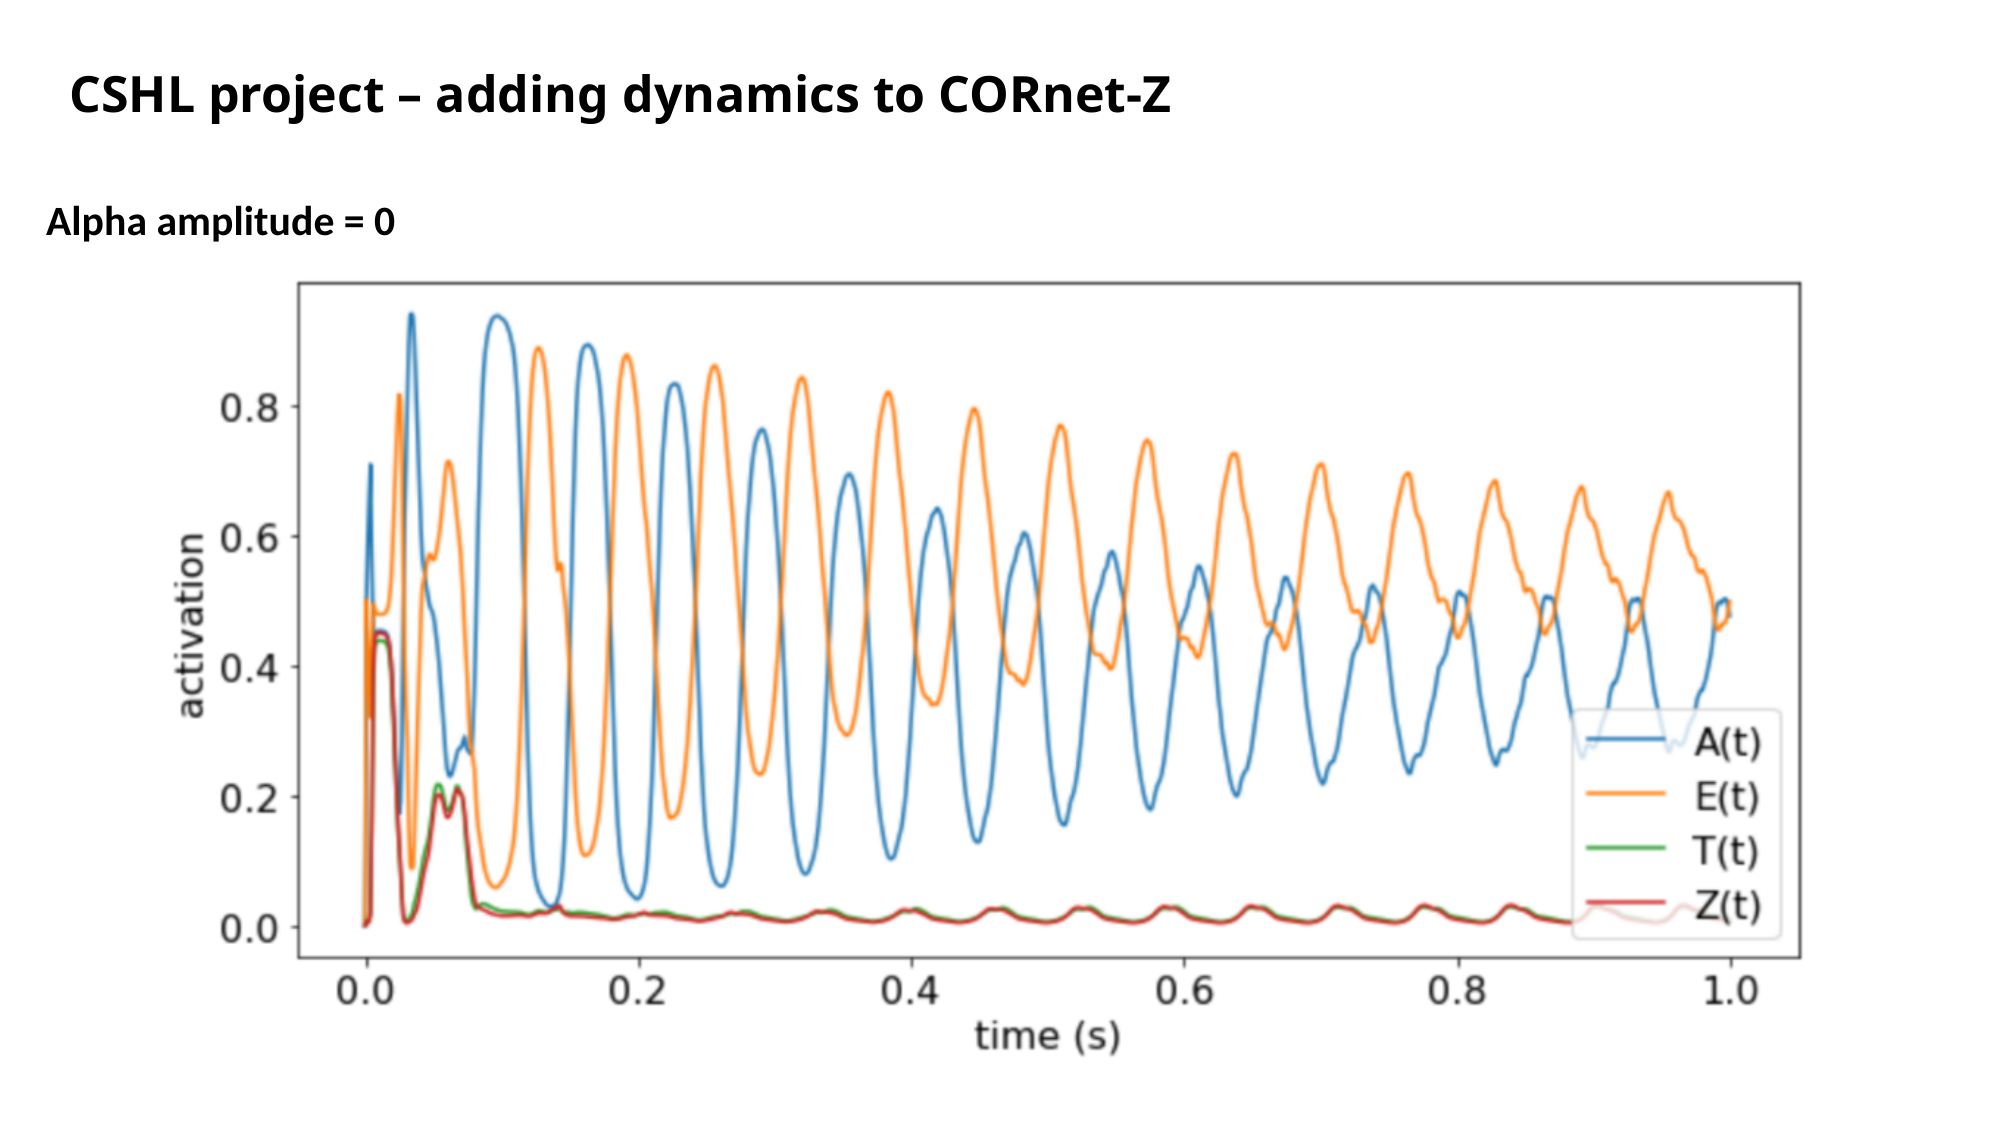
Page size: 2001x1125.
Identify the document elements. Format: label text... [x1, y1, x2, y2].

picture [163, 276, 1837, 1066]
title CSHL project – adding dynamics to CORnet-Z [54, 55, 1780, 138]
list Alpha amplitude = 0 [31, 191, 1863, 906]
